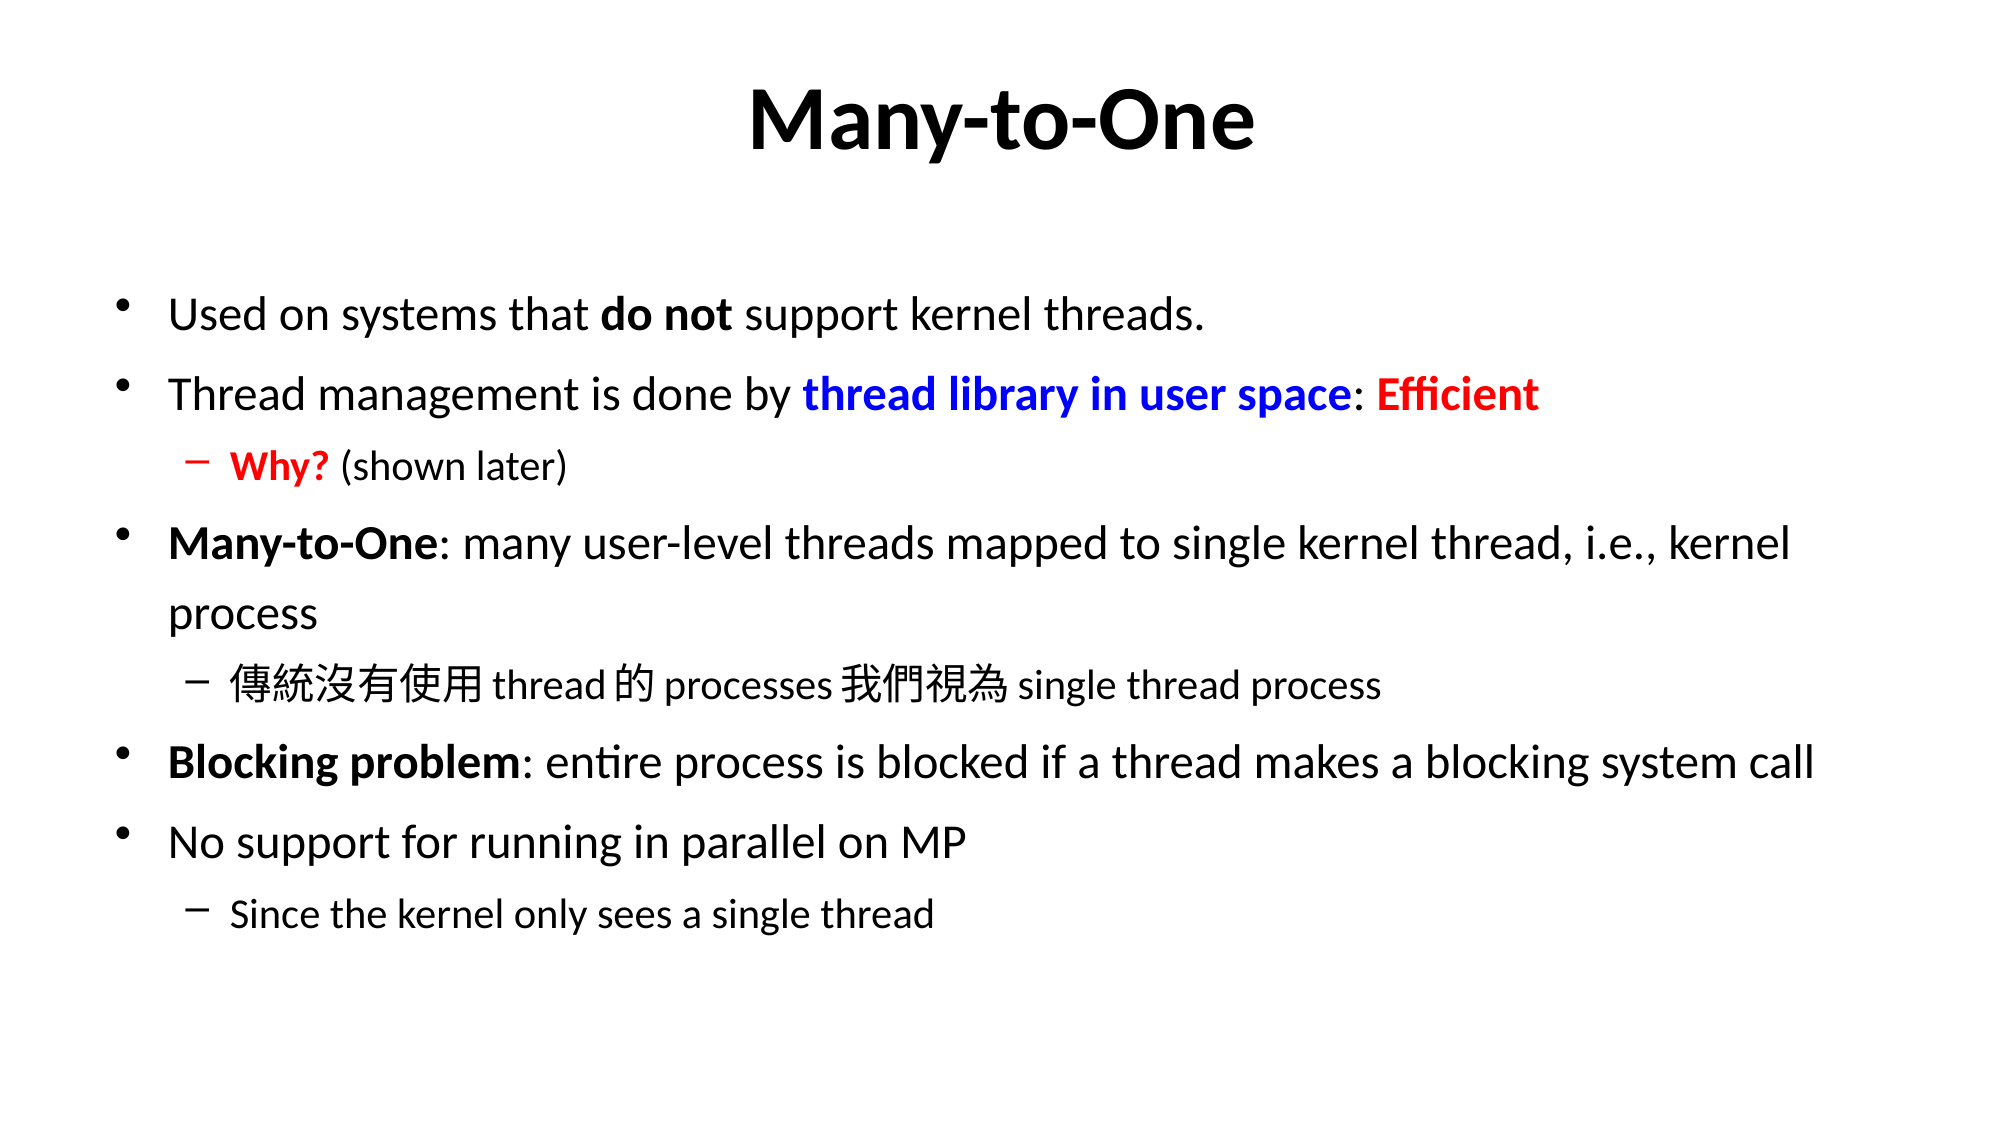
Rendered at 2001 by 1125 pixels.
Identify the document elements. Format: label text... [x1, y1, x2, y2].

title Many-to-One [102, 18, 1903, 207]
list Used on systems that do not support kernel threads. Thread management is done by thread library in user space: Efficient Why? (shown later) Many-to-One: many user-level threads mapped to single kernel thread, i.e., kernel process 傳統沒有使用thread的processes我們視為single thread process Blocking problem: entire process is blocked if a thread makes a blocking system call No support for running in parallel on MP Since the kernel only sees a single thread [99, 262, 1901, 1006]
